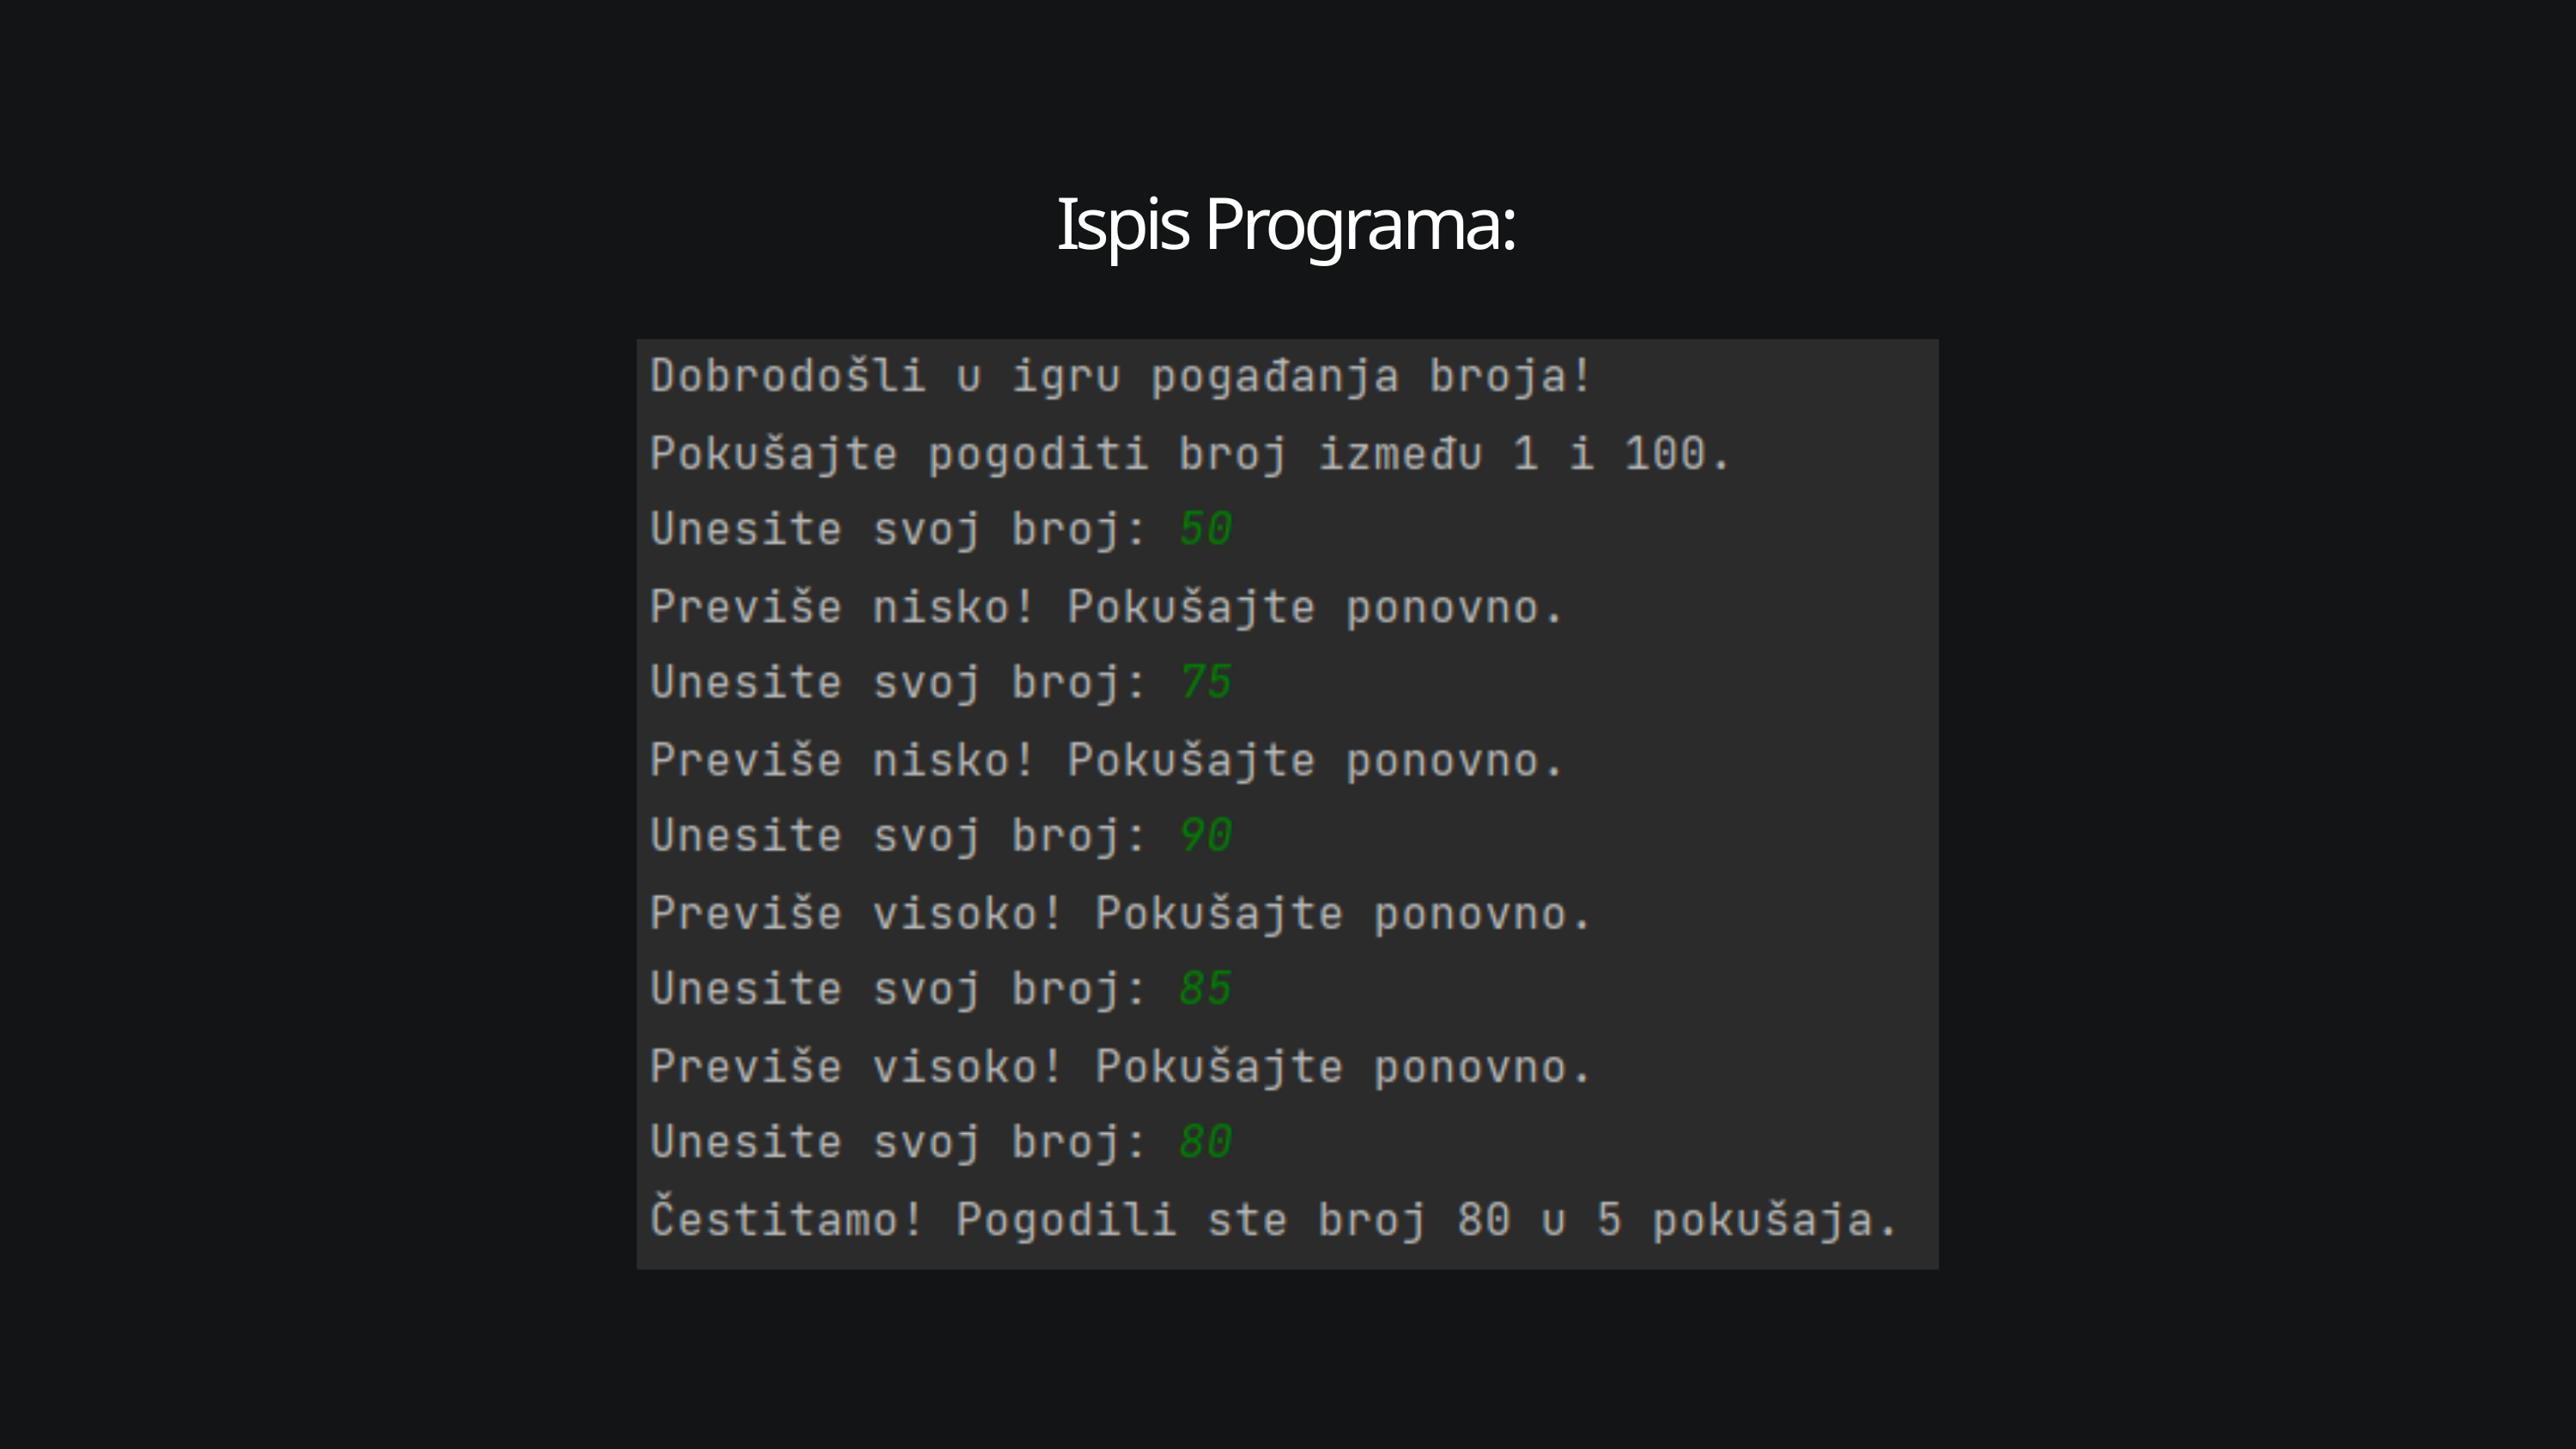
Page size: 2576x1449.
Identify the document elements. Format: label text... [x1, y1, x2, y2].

text_box [636, 339, 1940, 1270]
text_box Ispis Programa: [631, 189, 1945, 264]
